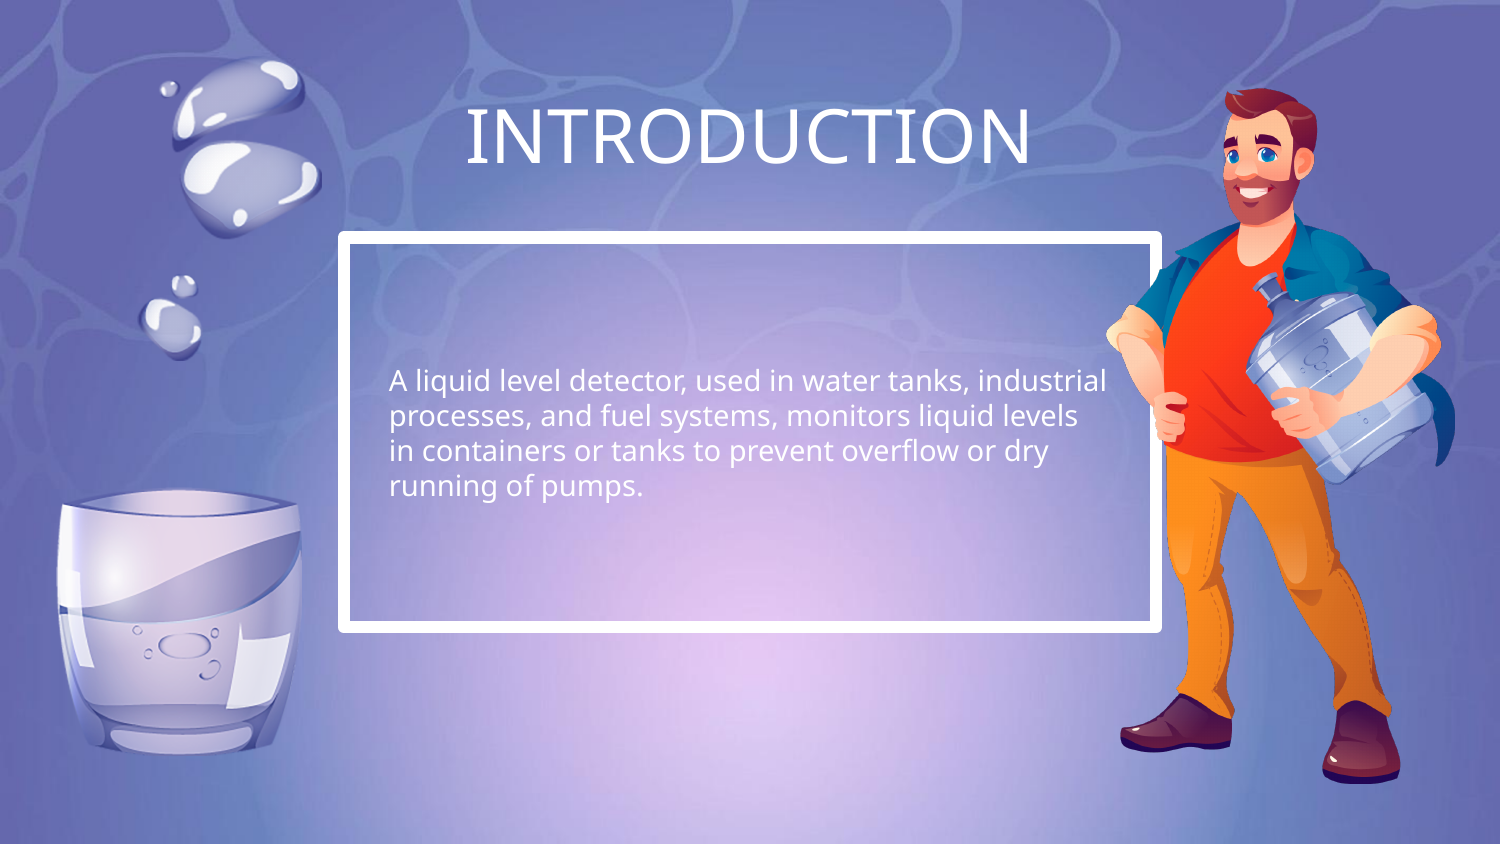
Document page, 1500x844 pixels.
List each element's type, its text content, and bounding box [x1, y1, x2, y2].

title INTRODUCTION [343, 88, 1104, 182]
subtitle A liquid level detector, used in water tanks, industrial processes, and fuel systems, monitors liquid levels in containers or tanks to prevent overflow or dry running of pumps. [338, 231, 1101, 633]
picture [0, 0, 1500, 844]
